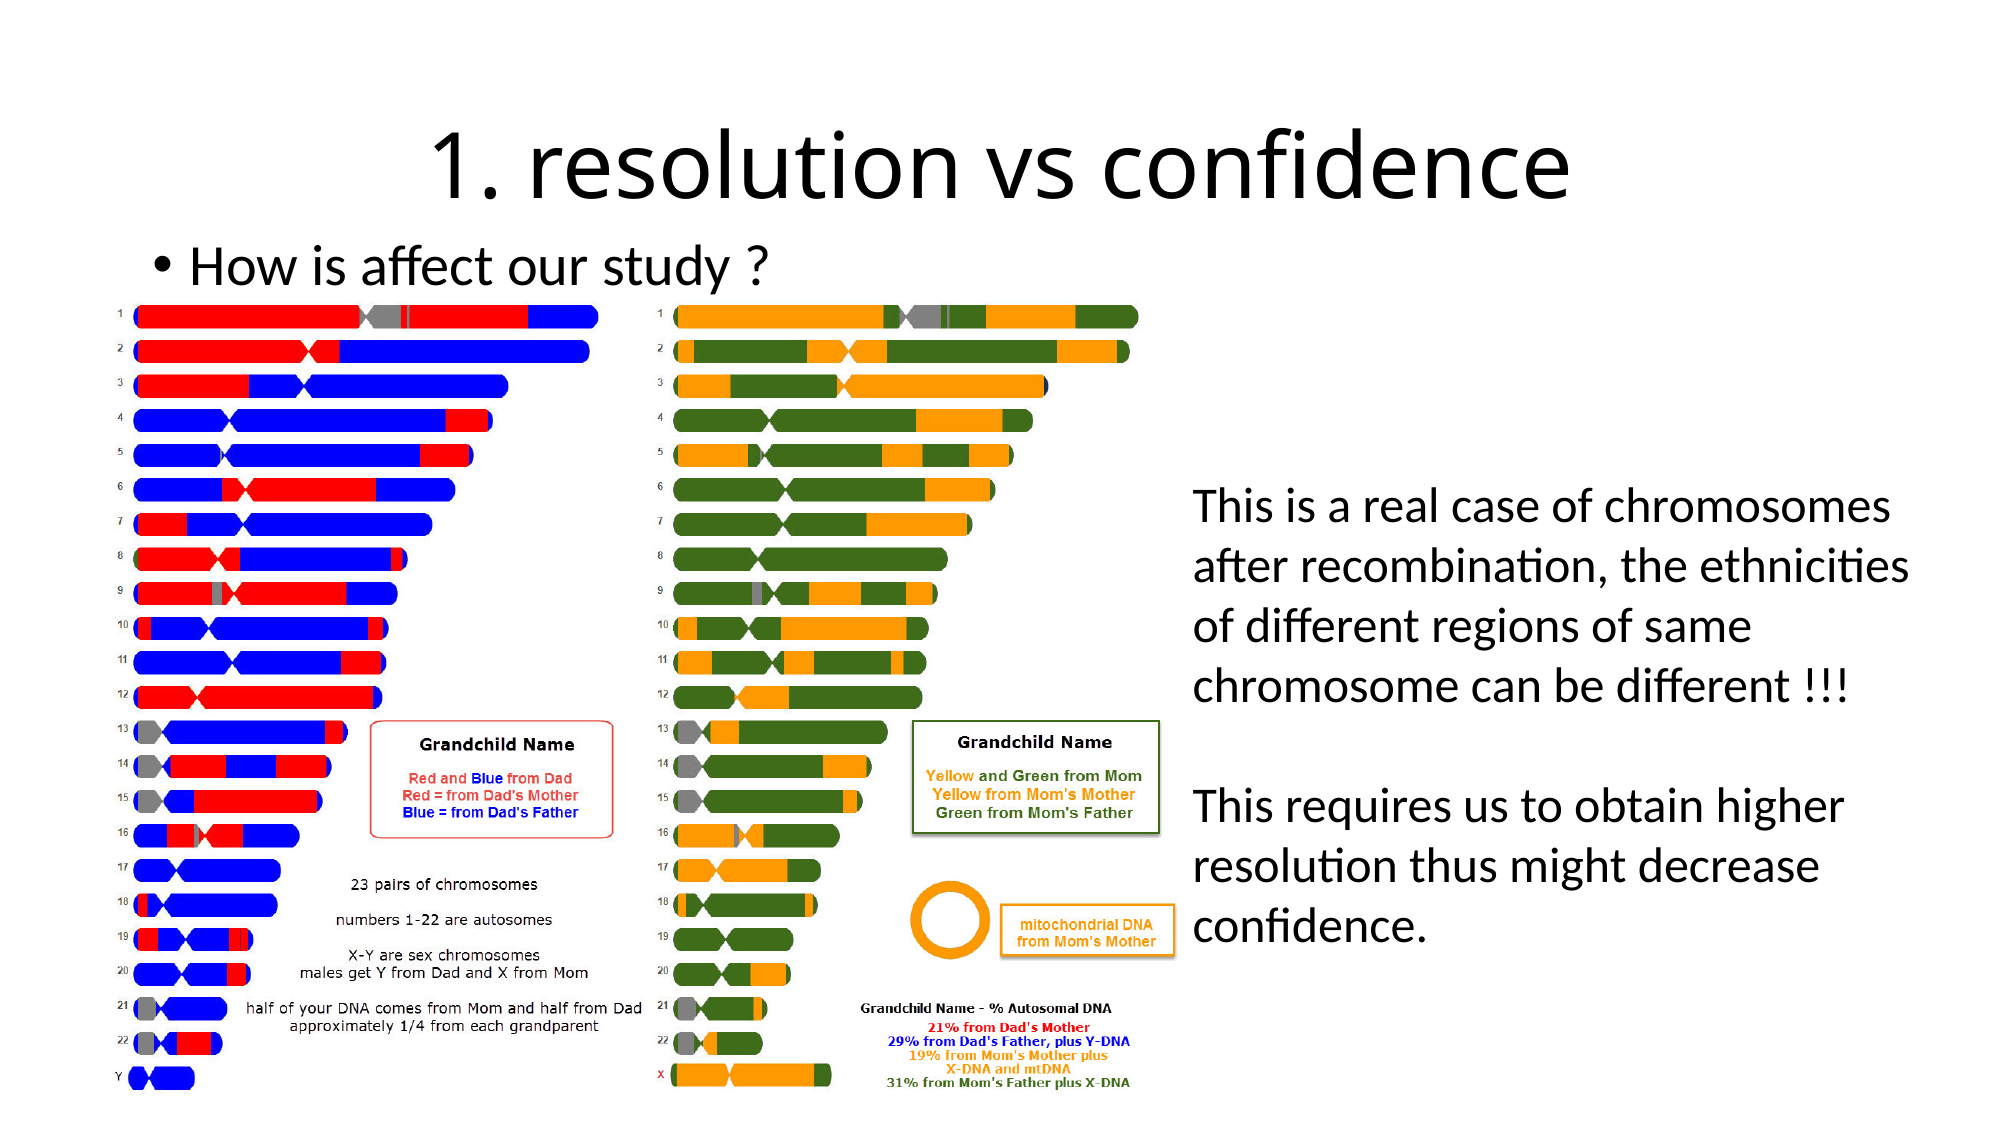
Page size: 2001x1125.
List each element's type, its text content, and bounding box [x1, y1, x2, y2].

text_box This is a real case of chromosomes after recombination, the ethnicities of different regions of same chromosome can be different !!! This requires us to obtain higher resolution thus might decrease confidence. [1178, 465, 1961, 961]
list How is affect our study ? [137, 278, 1863, 465]
title 1. resolution vs confidence [137, 59, 1863, 278]
picture [98, 295, 1178, 1110]
